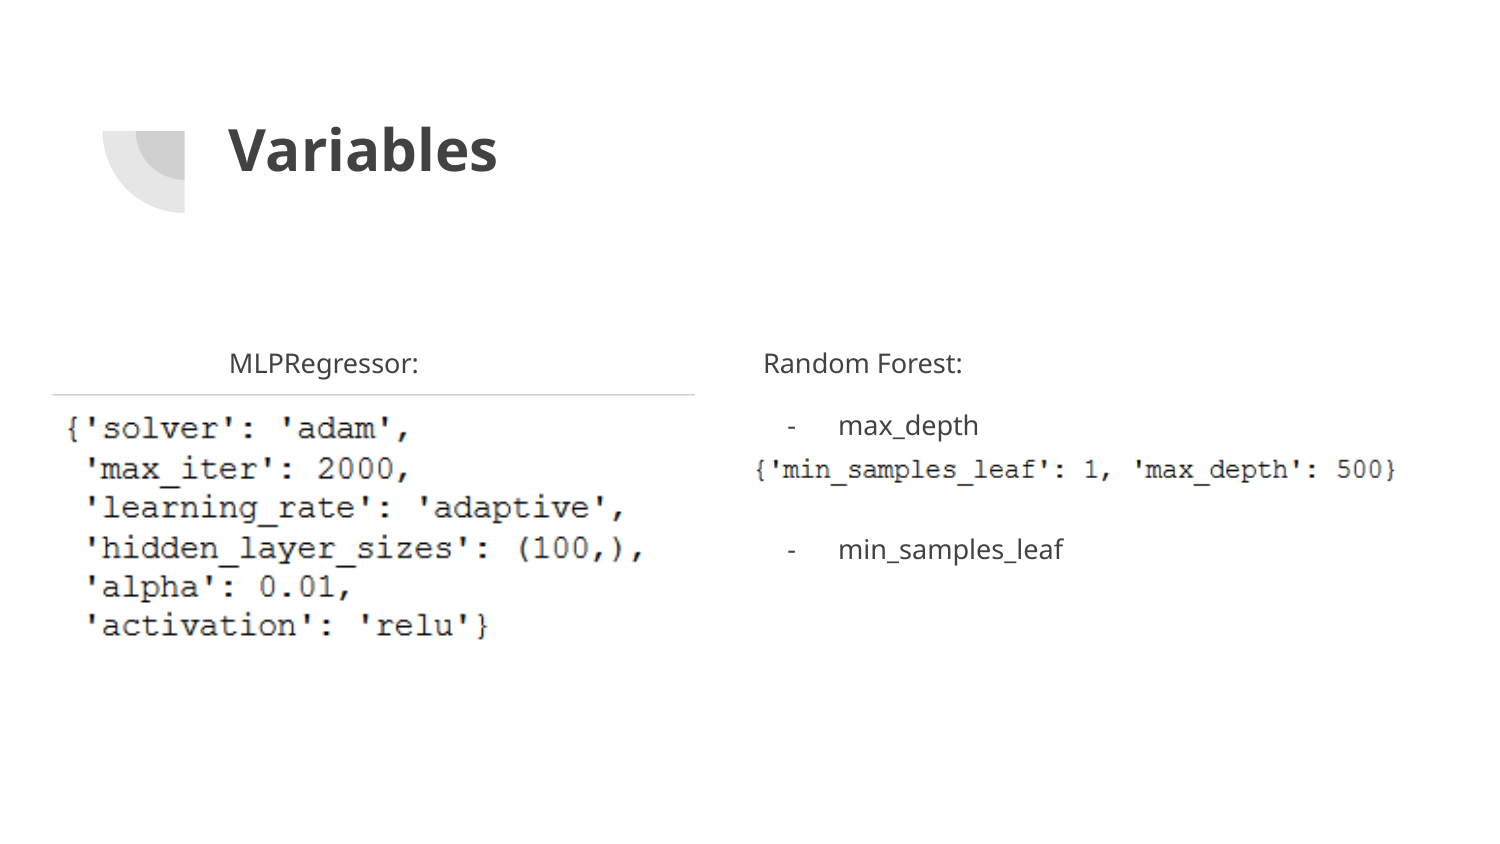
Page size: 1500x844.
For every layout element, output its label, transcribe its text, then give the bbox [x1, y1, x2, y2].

picture [747, 449, 1416, 499]
picture [46, 393, 695, 689]
title Variables [213, 98, 1368, 263]
list MLPRegressor: hidden_layer_sizes activation solver alpha learning_rate [213, 326, 748, 744]
list Random Forest: max_depth min_samples_leaf [748, 326, 1464, 766]
